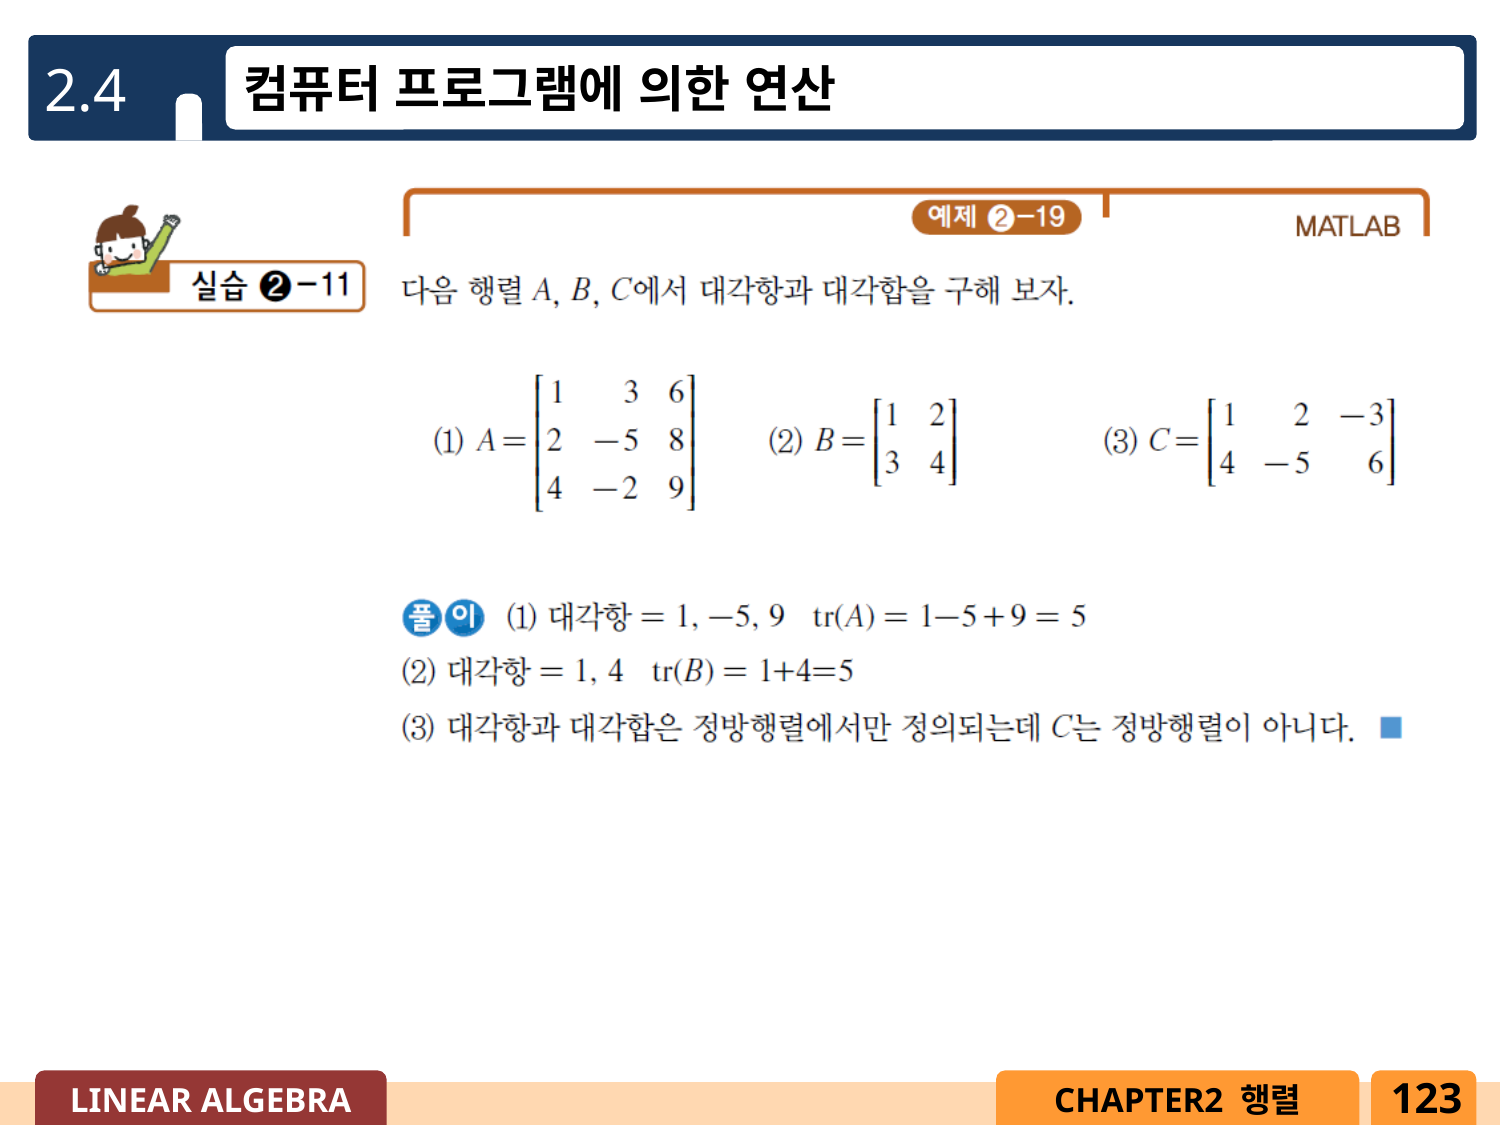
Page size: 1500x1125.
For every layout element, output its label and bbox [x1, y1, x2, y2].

text_box [0, 1070, 1500, 1125]
text_box [28, 34, 1477, 141]
picture [73, 163, 1442, 764]
